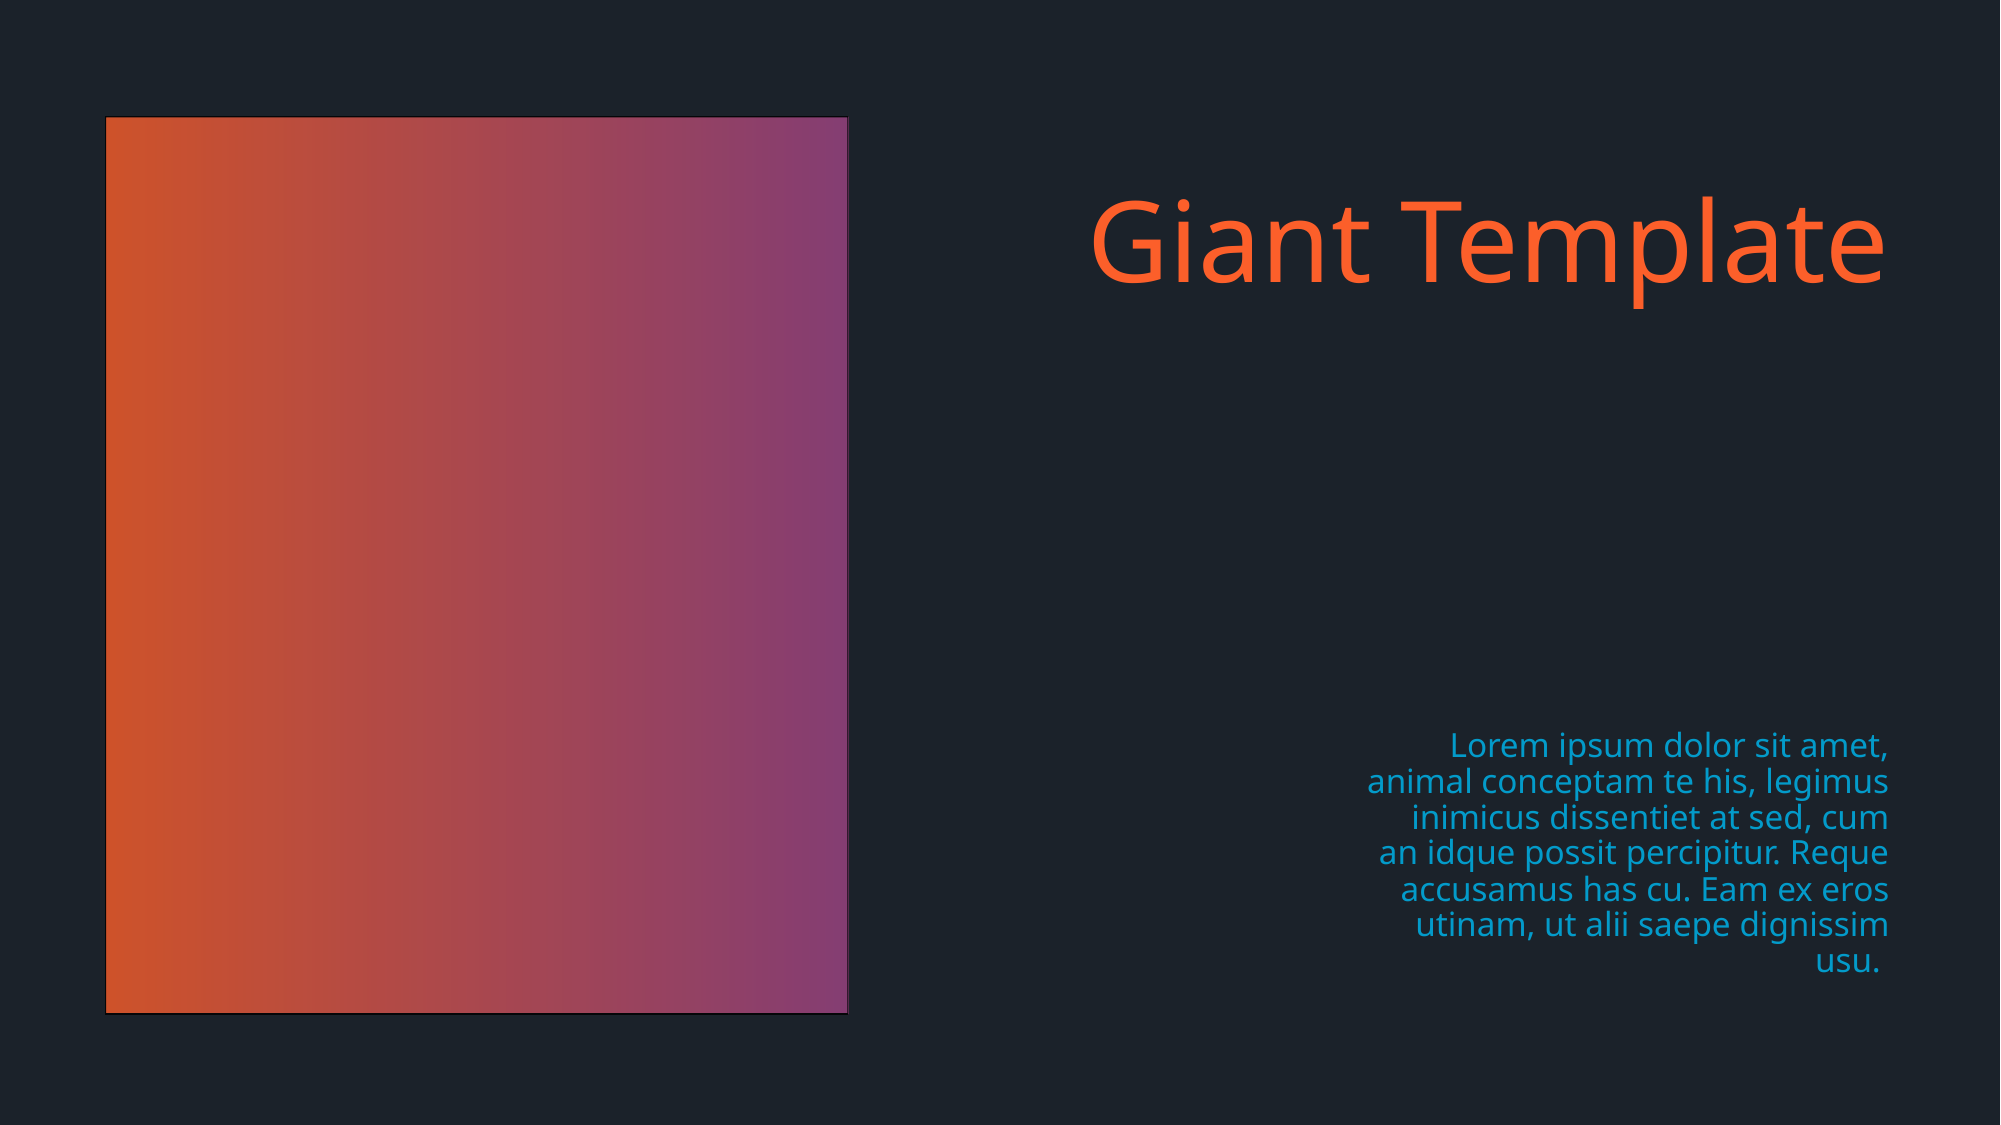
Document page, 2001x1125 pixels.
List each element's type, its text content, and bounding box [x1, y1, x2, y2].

text_box Giant Template [1065, 177, 1905, 315]
picture [105, 116, 1109, 1015]
text_box Lorem ipsum dolor sit amet, animal conceptam te his, legimus inimicus dissentiet at sed, cum an idque possit percipitur. Reque accusamus has cu. Eam ex eros utinam, ut alii saepe dignissim usu. [1349, 721, 1905, 921]
